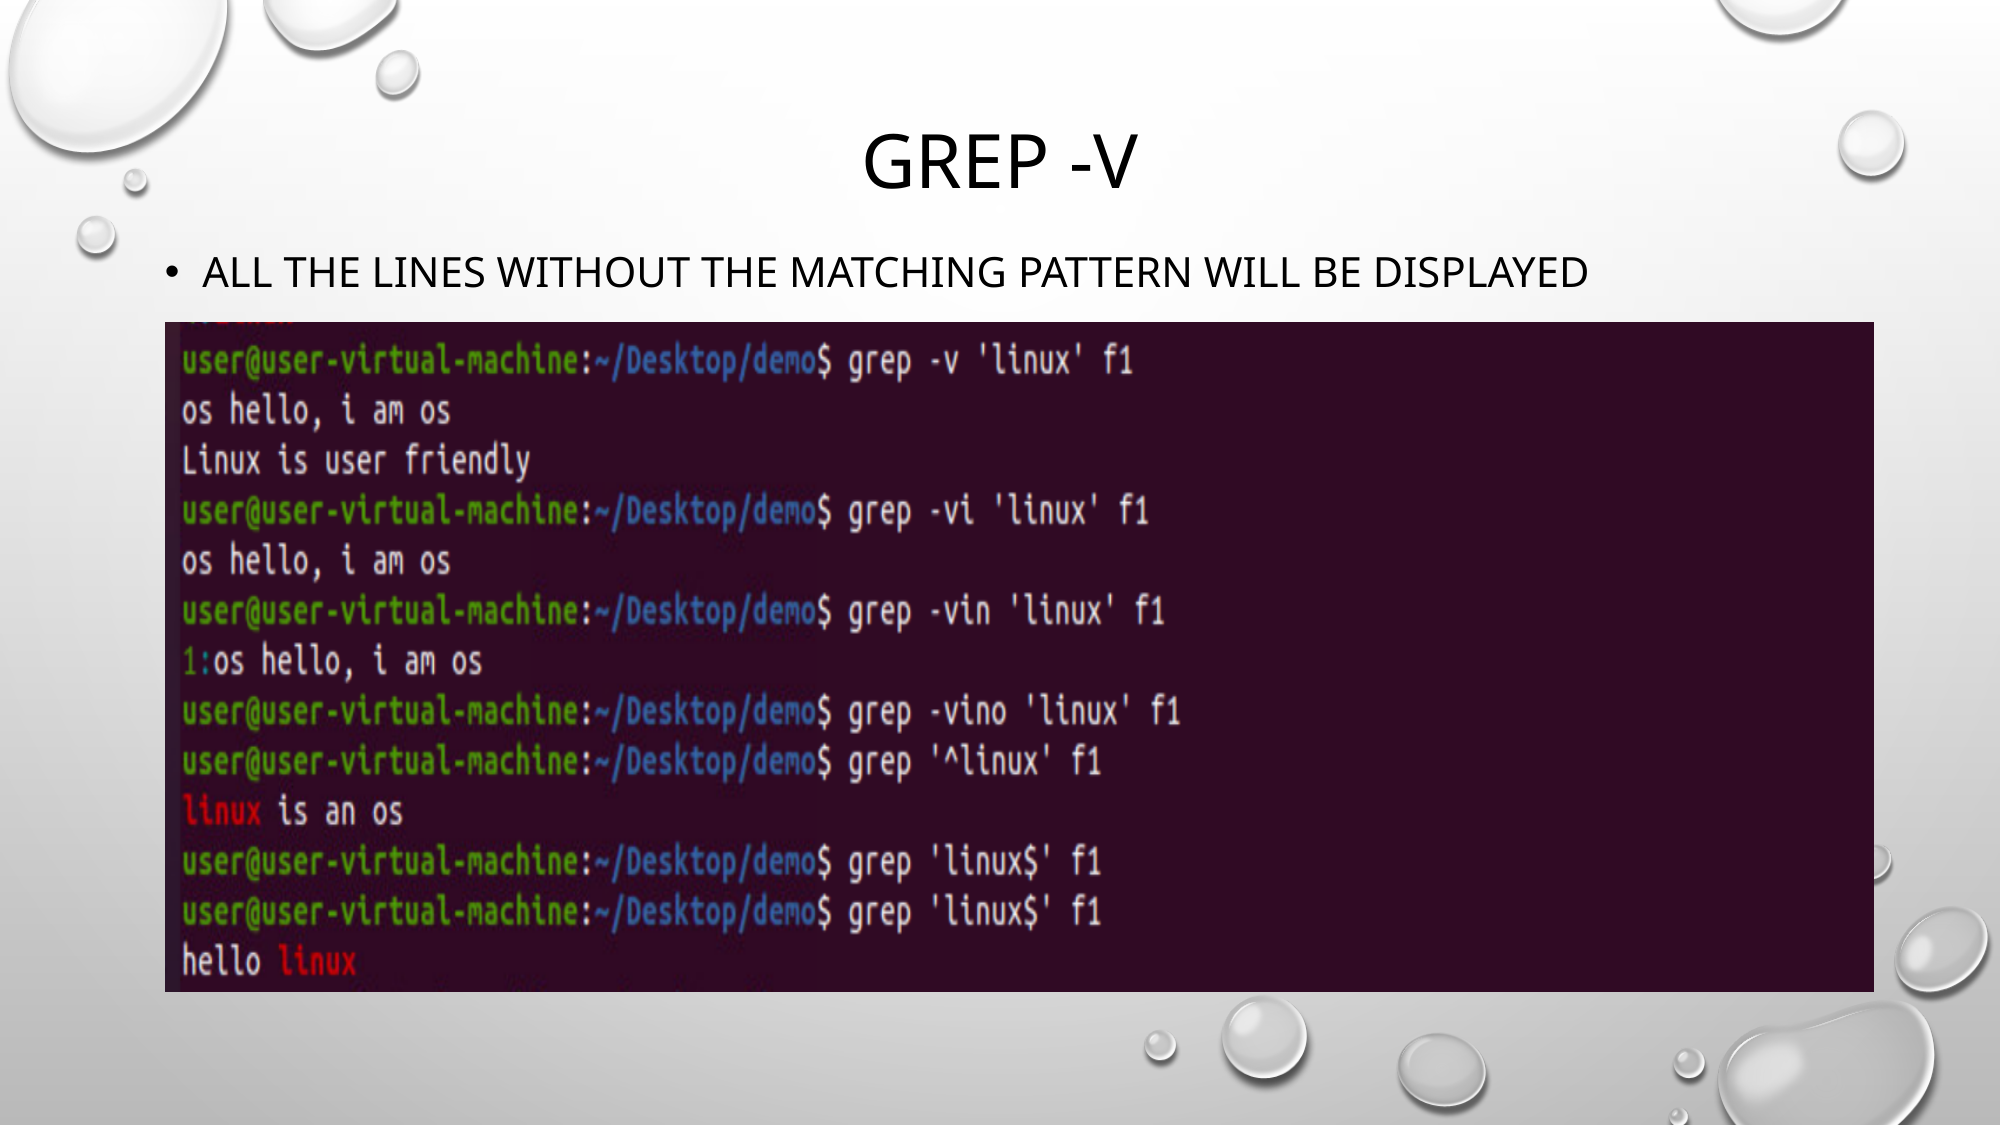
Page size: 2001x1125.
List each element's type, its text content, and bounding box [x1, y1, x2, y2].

title Grep -v [149, 101, 1851, 227]
picture [0, 0, 2000, 1125]
list All the lines without the matching pattern will be displayed [149, 228, 1850, 950]
